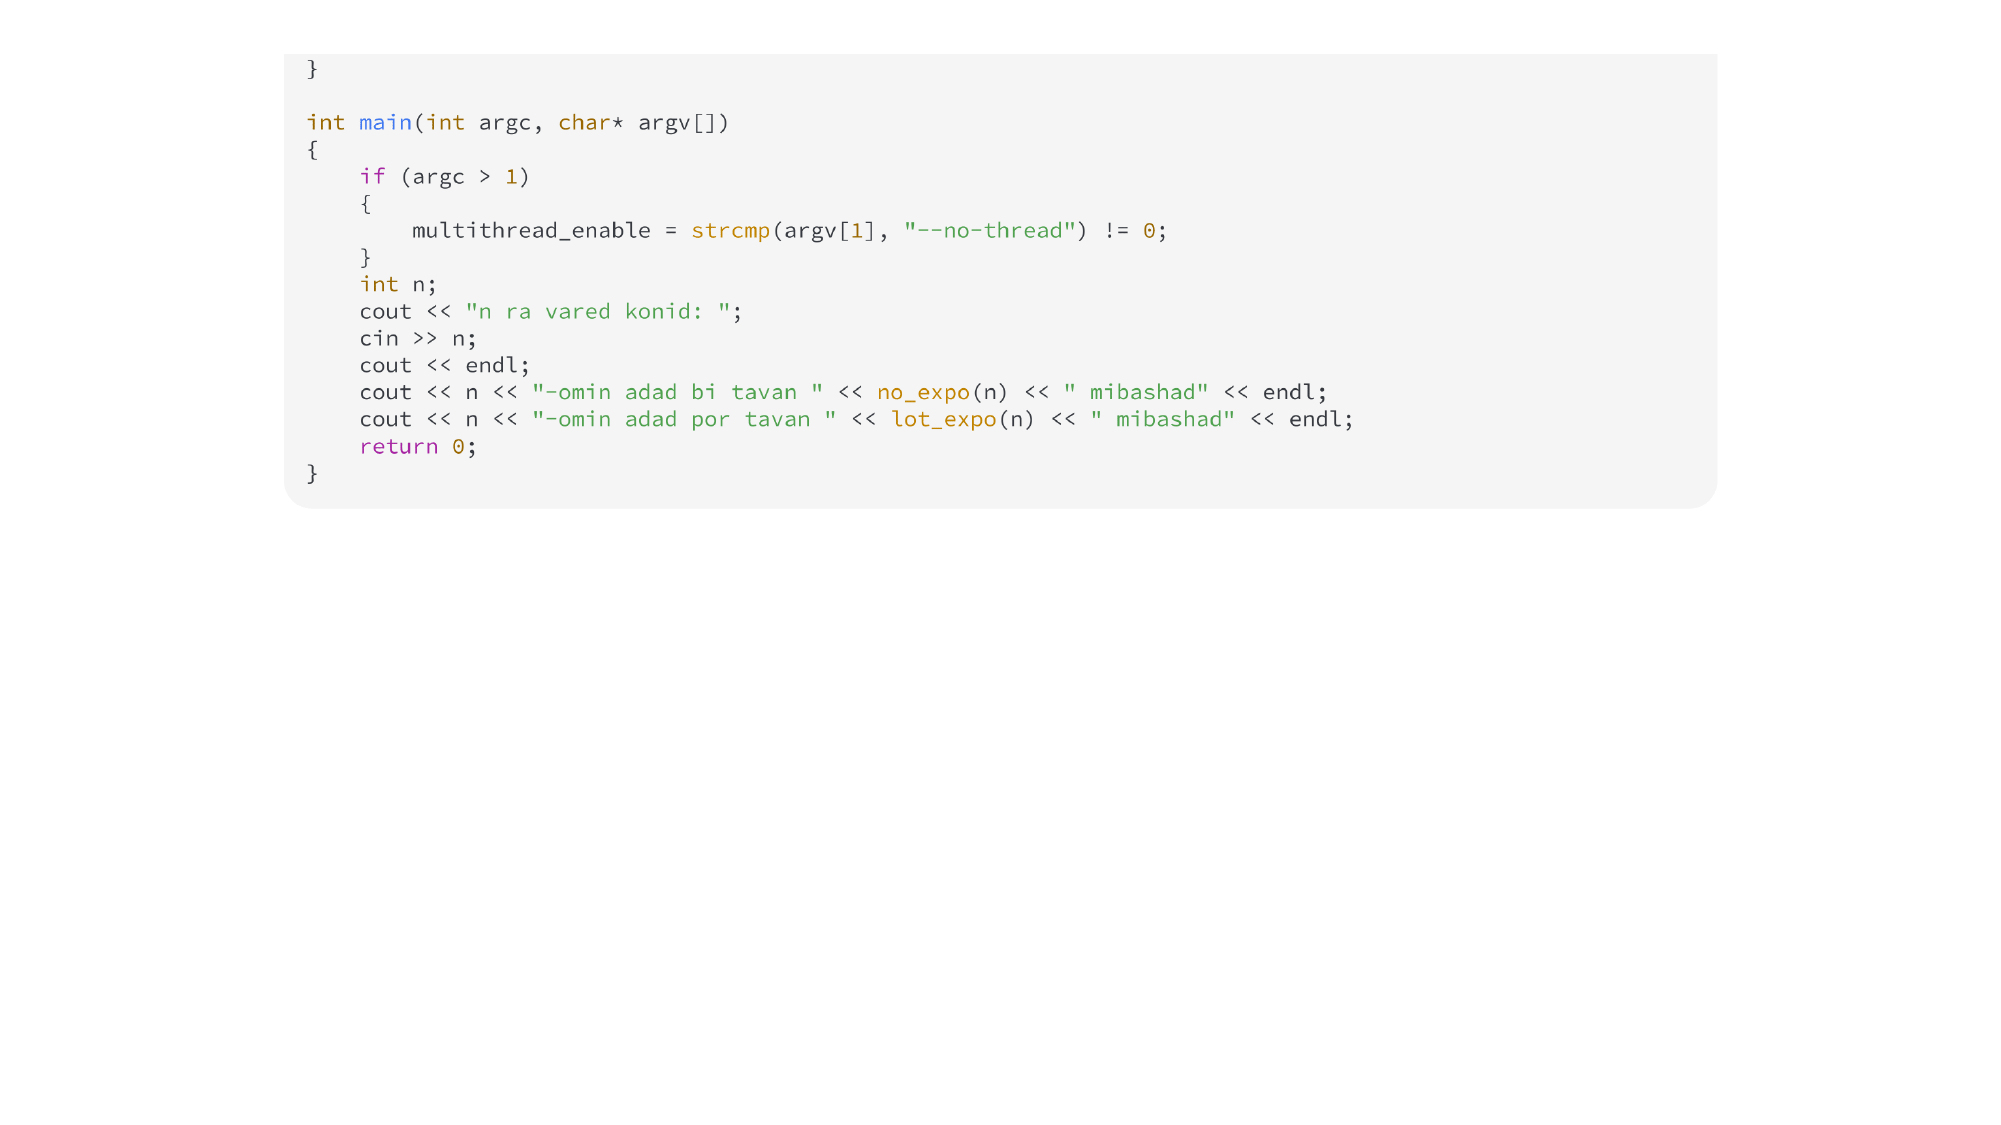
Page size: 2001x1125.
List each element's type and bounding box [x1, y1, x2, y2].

picture [203, 0, 1796, 1125]
